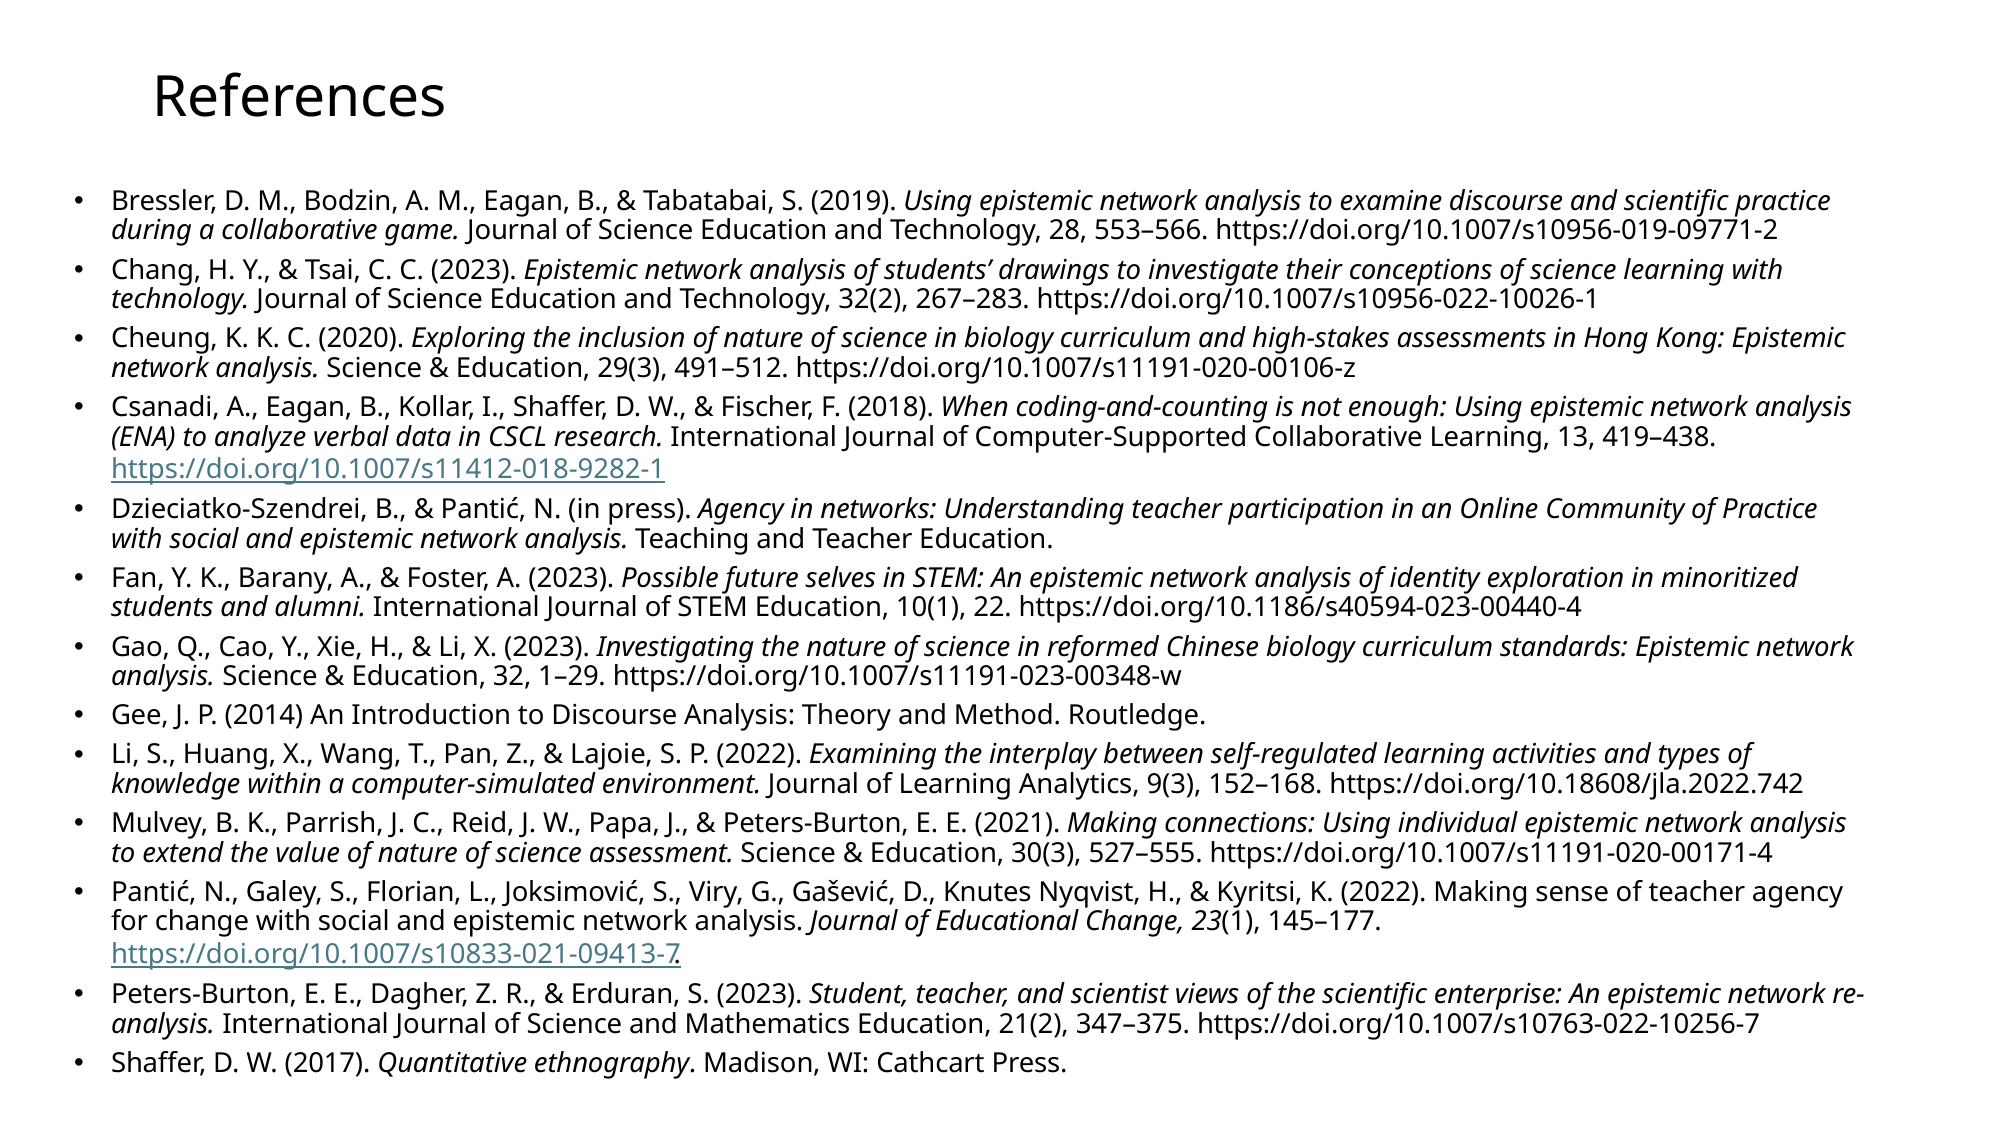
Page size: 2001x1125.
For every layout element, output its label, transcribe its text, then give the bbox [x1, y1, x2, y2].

list Bressler, D. M., Bodzin, A. M., Eagan, B., & Tabatabai, S. (2019). Using epistemic network analysis to examine discourse and scientific practice during a collaborative game. Journal of Science Education and Technology, 28, 553–566. https://doi.org/10.1007/s10956-019-09771-2 Chang, H. Y., & Tsai, C. C. (2023). Epistemic network analysis of students’ drawings to investigate their conceptions of science learning with technology. Journal of Science Education and Technology, 32(2), 267–283. https://doi.org/10.1007/s10956-022-10026-1 Cheung, K. K. C. (2020). Exploring the inclusion of nature of science in biology curriculum and high-stakes assessments in Hong Kong: Epistemic network analysis. Science & Education, 29(3), 491–512. https://doi.org/10.1007/s11191-020-00106-z Csanadi, A., Eagan, B., Kollar, I., Shaffer, D. W., & Fischer, F. (2018). When coding-and-counting is not enough: Using epistemic network analysis (ENA) to analyze verbal data in CSCL research. International Journal of Computer-Supported Collaborative Learning, 13, 419–438. https://doi.org/10.1007/s11412-018-9282-1 Dzieciatko-Szendrei, B., & Pantić, N. (in press). Agency in networks: Understanding teacher participation in an Online Community of Practice with social and epistemic network analysis. Teaching and Teacher Education. Fan, Y. K., Barany, A., & Foster, A. (2023). Possible future selves in STEM: An epistemic network analysis of identity exploration in minoritized students and alumni. International Journal of STEM Education, 10(1), 22. https://doi.org/10.1186/s40594-023-00440-4 Gao, Q., Cao, Y., Xie, H., & Li, X. (2023). Investigating the nature of science in reformed Chinese biology curriculum standards: Epistemic network analysis. Science & Education, 32, 1–29. https://doi.org/10.1007/s11191-023-00348-w Gee, J. P. (2014) An Introduction to Discourse Analysis: Theory and Method. Routledge. Li, S., Huang, X., Wang, T., Pan, Z., & Lajoie, S. P. (2022). Examining the interplay between self-regulated learning activities and types of knowledge within a computer-simulated environment. Journal of Learning Analytics, 9(3), 152–168. https://doi.org/10.18608/jla.2022.742 Mulvey, B. K., Parrish, J. C., Reid, J. W., Papa, J., & Peters-Burton, E. E. (2021). Making connections: Using individual epistemic network analysis to extend the value of nature of science assessment. Science & Education, 30(3), 527–555. https://doi.org/10.1007/s11191-020-00171-4 Pantić, N., Galey, S., Florian, L., Joksimović, S., Viry, G., Gašević, D., Knutes Nyqvist, H., & Kyritsi, K. (2022). Making sense of teacher agency for change with social and epistemic network analysis. Journal of Educational Change, 23(1), 145–177. https://doi.org/10.1007/s10833-021-09413-7. Peters-Burton, E. E., Dagher, Z. R., & Erduran, S. (2023). Student, teacher, and scientist views of the scientific enterprise: An epistemic network re-analysis. International Journal of Science and Mathematics Education, 21(2), 347–375. https://doi.org/10.1007/s10763-022-10256-7 Shaffer, D. W. (2017). Quantitative ethnography. Madison, WI: Cathcart Press. [59, 179, 1889, 1109]
title References [137, 59, 1863, 137]
